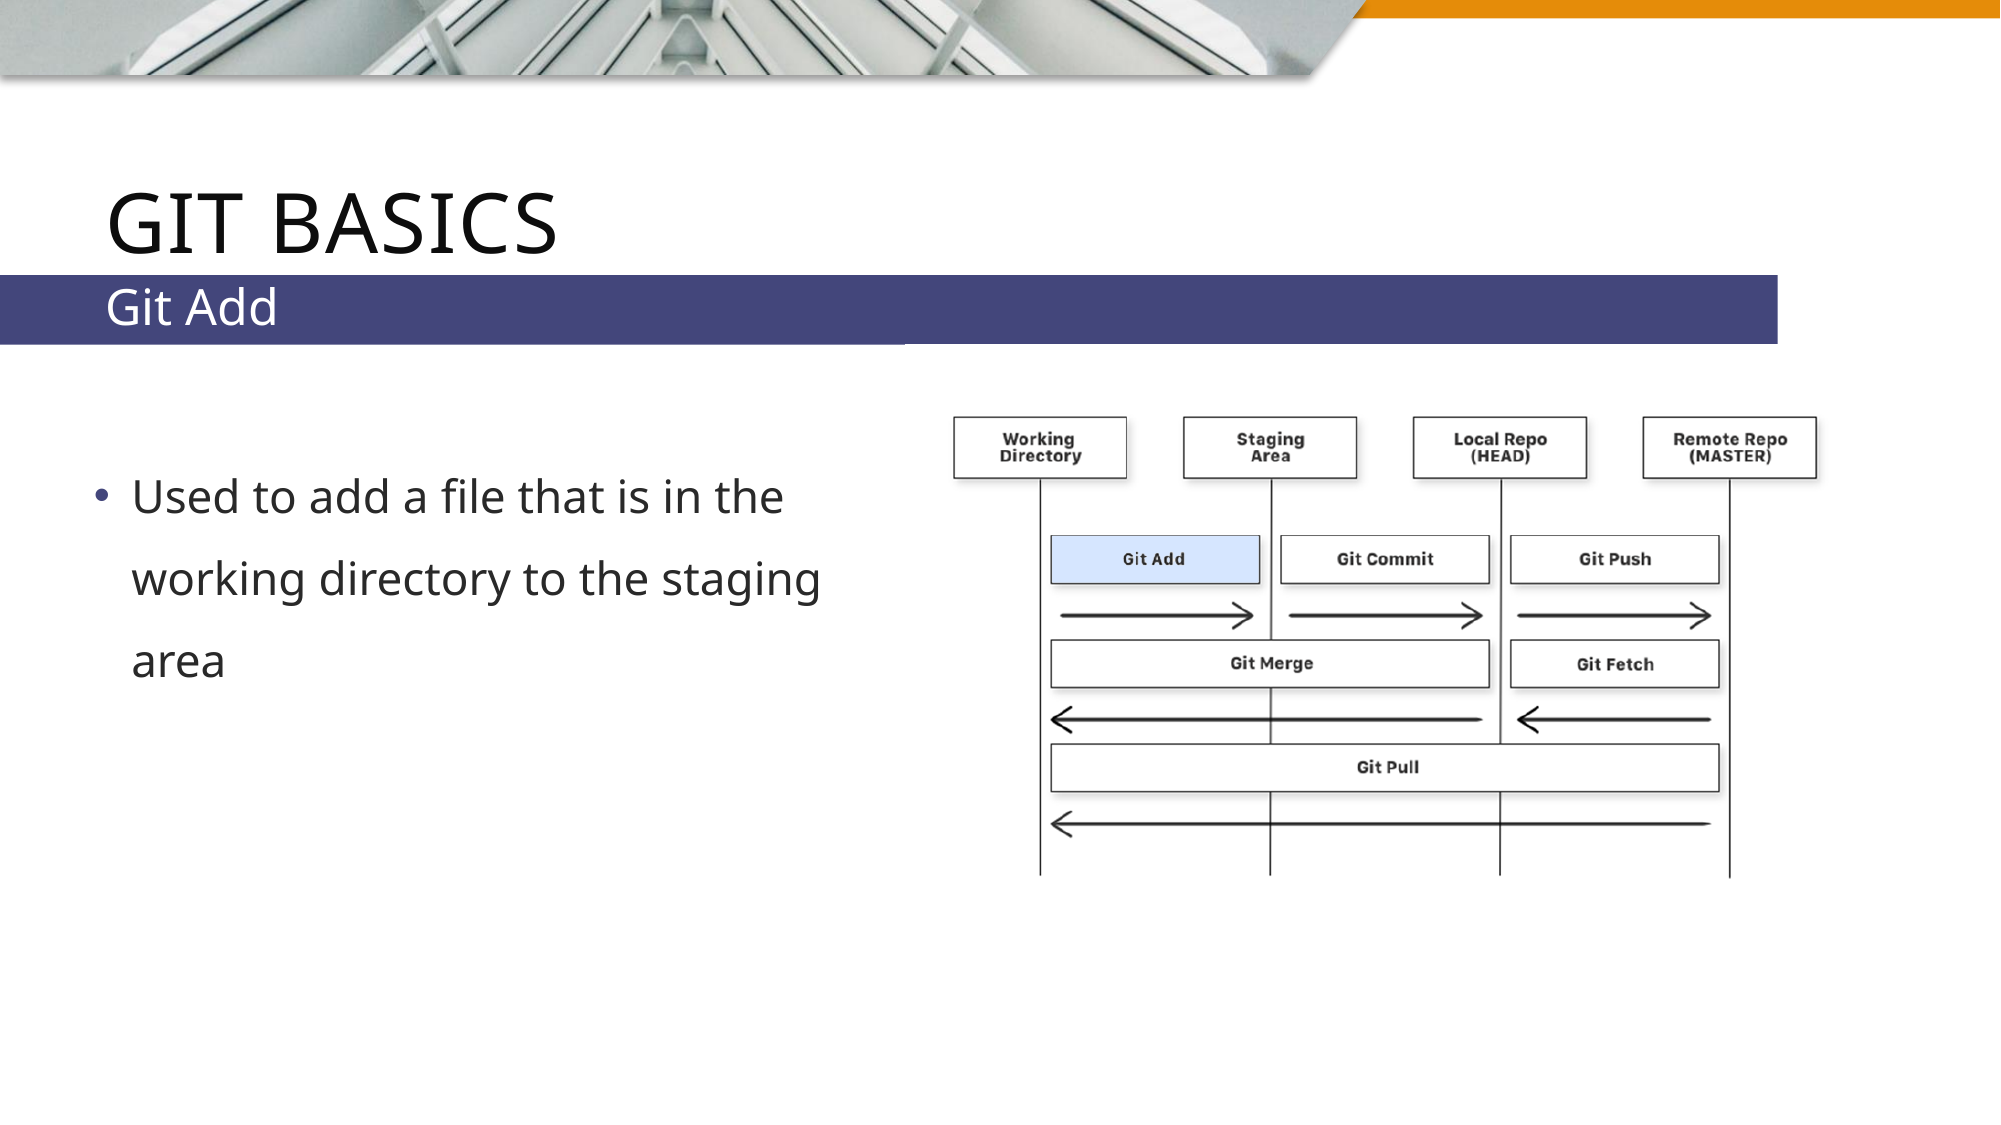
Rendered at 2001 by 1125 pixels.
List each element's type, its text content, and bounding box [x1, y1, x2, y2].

list Git Add [0, 275, 1778, 345]
picture [0, 0, 1367, 76]
text_box Used to add a file that is in the working directory to the staging area [78, 432, 854, 1033]
picture [905, 344, 1863, 907]
title Git basics [90, 162, 1863, 279]
